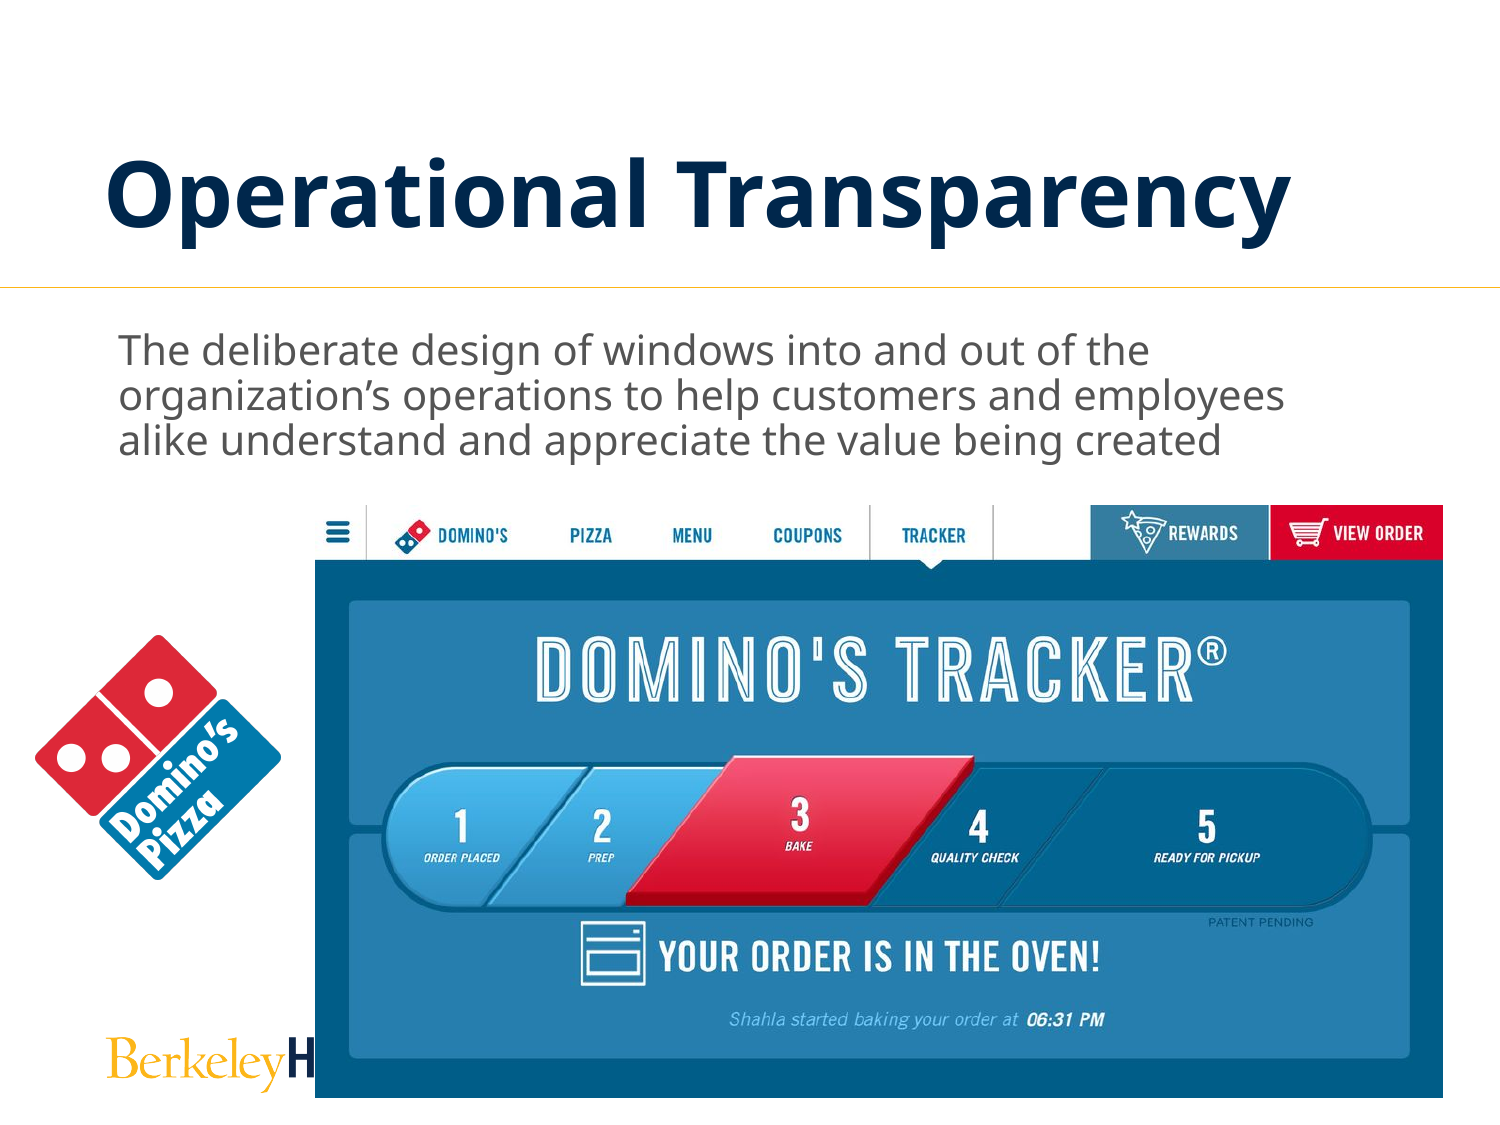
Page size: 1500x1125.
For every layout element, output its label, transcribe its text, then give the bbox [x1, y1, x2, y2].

picture [164, 761, 172, 769]
picture [932, 852, 979, 866]
picture [205, 723, 214, 737]
picture [315, 505, 1443, 569]
picture [168, 822, 193, 846]
picture [103, 1034, 314, 1097]
picture [149, 779, 181, 810]
picture [198, 741, 218, 761]
picture [180, 756, 205, 779]
picture [1197, 808, 1217, 844]
picture [967, 808, 988, 845]
picture [153, 828, 161, 836]
picture [110, 813, 139, 842]
picture [350, 601, 1409, 907]
picture [350, 834, 1409, 1058]
picture [198, 791, 222, 816]
picture [162, 762, 281, 880]
picture [136, 803, 156, 822]
picture [217, 720, 237, 742]
picture [1218, 852, 1260, 864]
list The deliberate design of windows into and out of the organization’s operations to help customers and employees alike understand and appreciate the value being created [103, 299, 1397, 1014]
picture [182, 807, 207, 832]
title Operational Transparency [103, 59, 1397, 278]
picture [1154, 852, 1215, 866]
picture [137, 840, 163, 870]
picture [172, 770, 189, 787]
picture [160, 835, 179, 854]
picture [981, 852, 1020, 863]
picture [35, 635, 281, 880]
